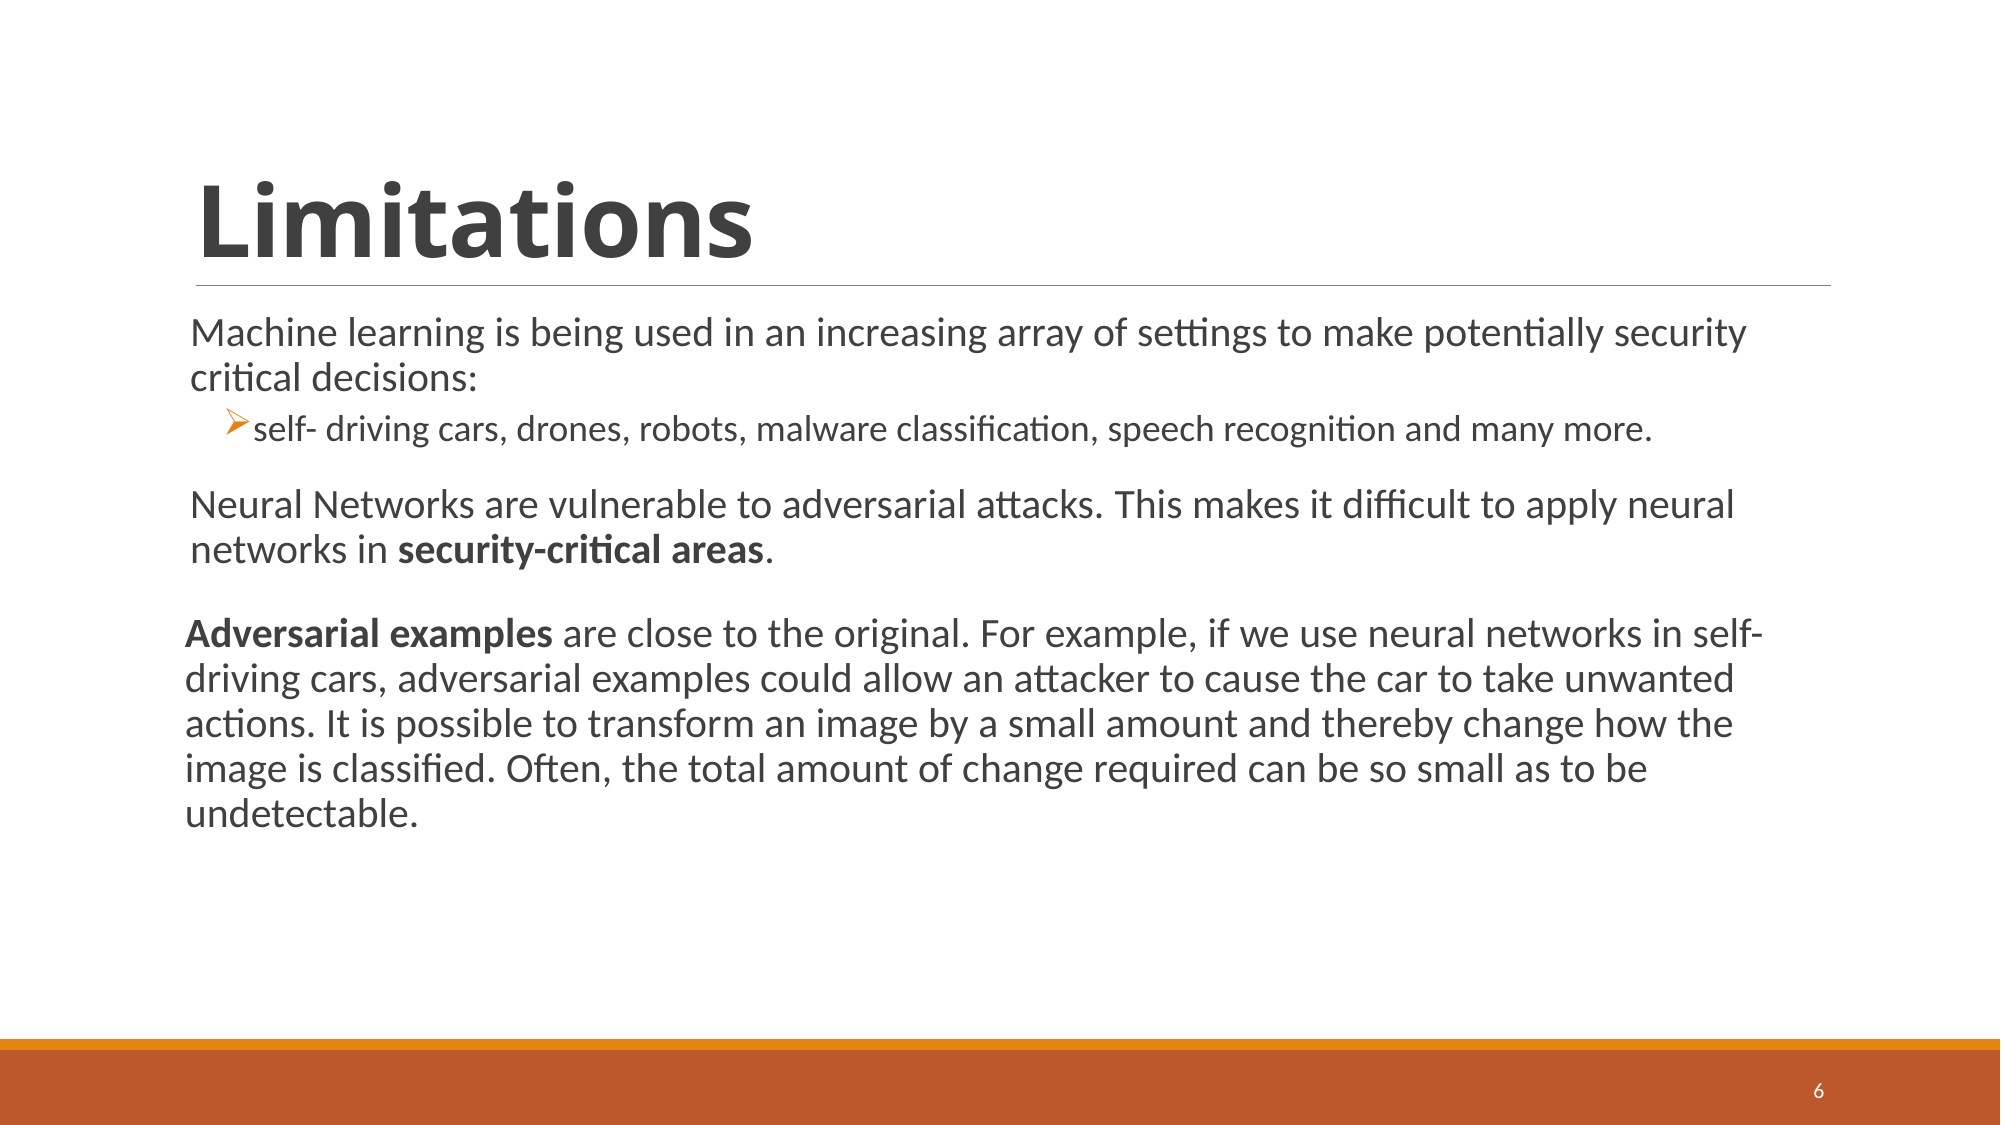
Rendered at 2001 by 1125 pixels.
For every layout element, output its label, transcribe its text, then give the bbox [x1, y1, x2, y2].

list Adversarial examples are close to the original. For example, if we use neural networks in self-driving cars, adversarial examples could allow an attacker to cause the car to take unwanted actions. It is possible to transform an image by a small amount and thereby change how the image is classified. Often, the total amount of change required can be so small as to be undetectable. [169, 603, 1820, 885]
title Limitations [180, 47, 1830, 285]
text_box Machine learning is being used in an increasing array of settings to make potentially security critical decisions: self- driving cars, drones, robots, malware classification, speech recognition and many more. Neural Networks are vulnerable to adversarial attacks. This makes it difficult to apply neural networks in security-critical areas. [190, 303, 1820, 803]
slide_number 6 [1624, 1059, 1840, 1120]
